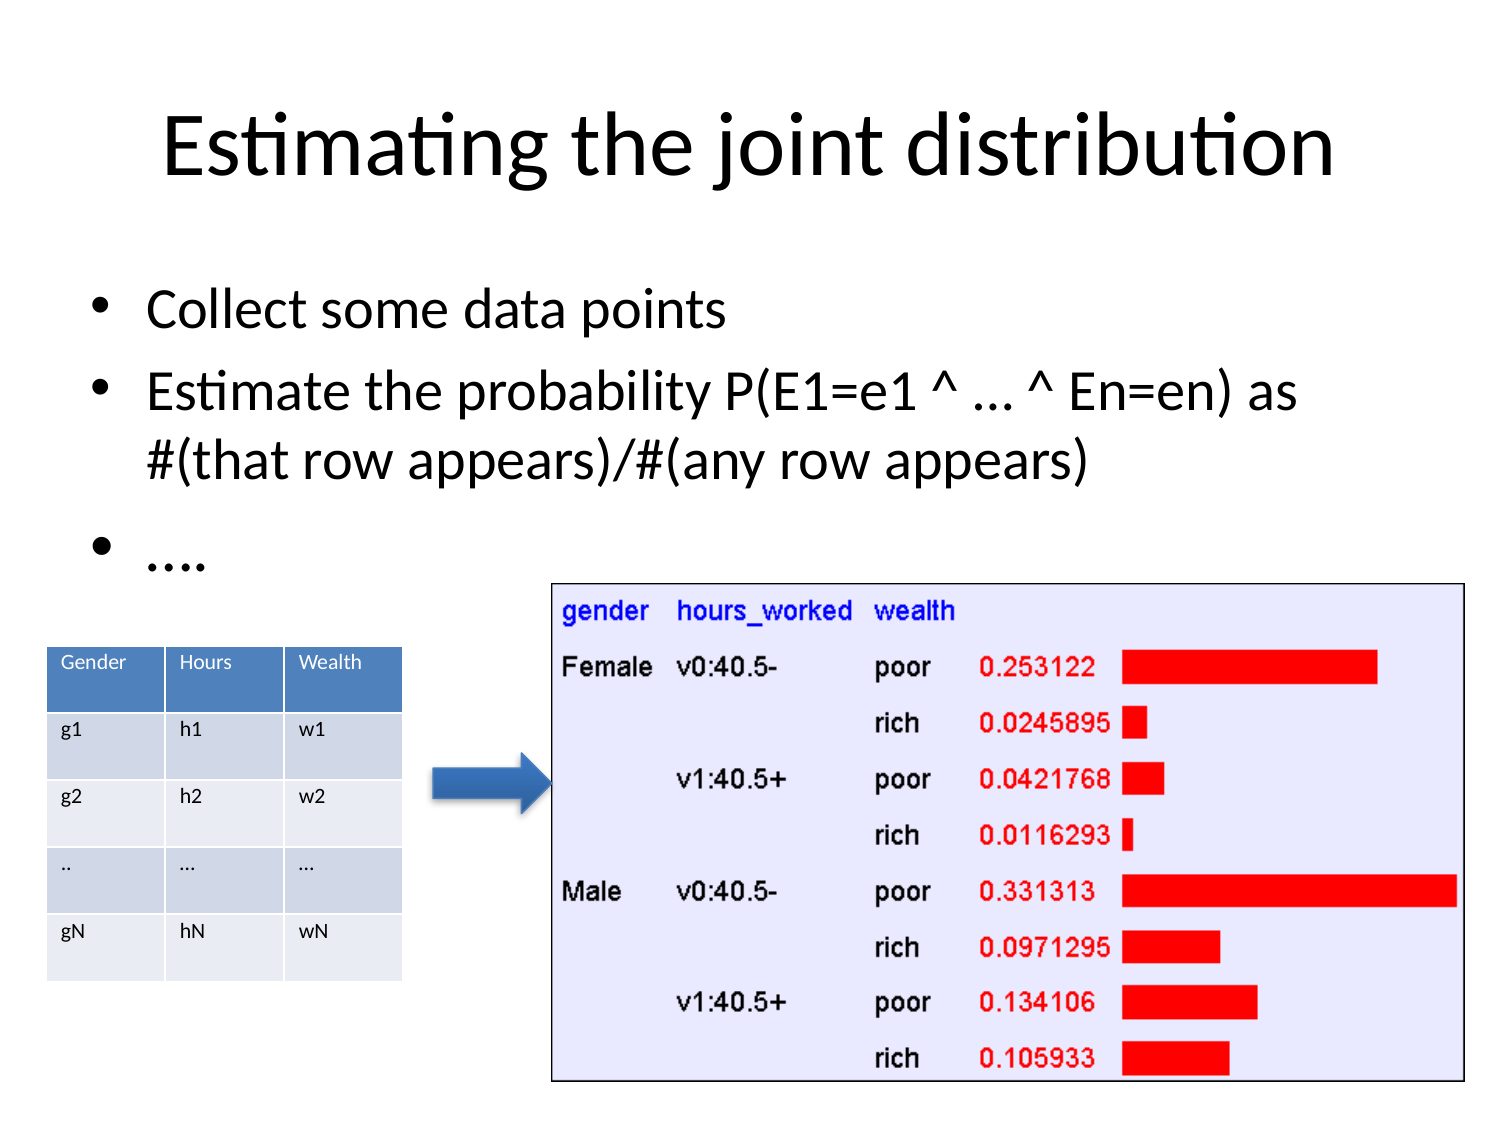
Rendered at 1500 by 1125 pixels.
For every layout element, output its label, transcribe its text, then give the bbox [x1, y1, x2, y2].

list Collect some data points Estimate the probability P(E1=e1 ^ … ^ En=en) as #(that row appears)/#(any row appears) …. [75, 262, 1425, 1005]
table_cell gN [47, 915, 164, 981]
title Estimating the joint distribution [75, 45, 1425, 233]
table_header Gender [47, 647, 164, 712]
table_cell .. [47, 848, 164, 913]
table_cell wN [285, 915, 402, 981]
table_cell w2 [285, 781, 402, 846]
table_cell … [166, 848, 283, 913]
table_cell h2 [166, 781, 283, 846]
text_box [432, 752, 546, 815]
table_header Hours [166, 647, 283, 712]
table_cell g1 [47, 714, 164, 779]
table_header Wealth [285, 647, 402, 712]
picture [551, 583, 1465, 1082]
table_cell … [285, 848, 402, 913]
table_cell h1 [166, 714, 283, 779]
table_cell w1 [285, 714, 402, 779]
table_cell hN [166, 915, 283, 981]
table_cell g2 [47, 781, 164, 846]
